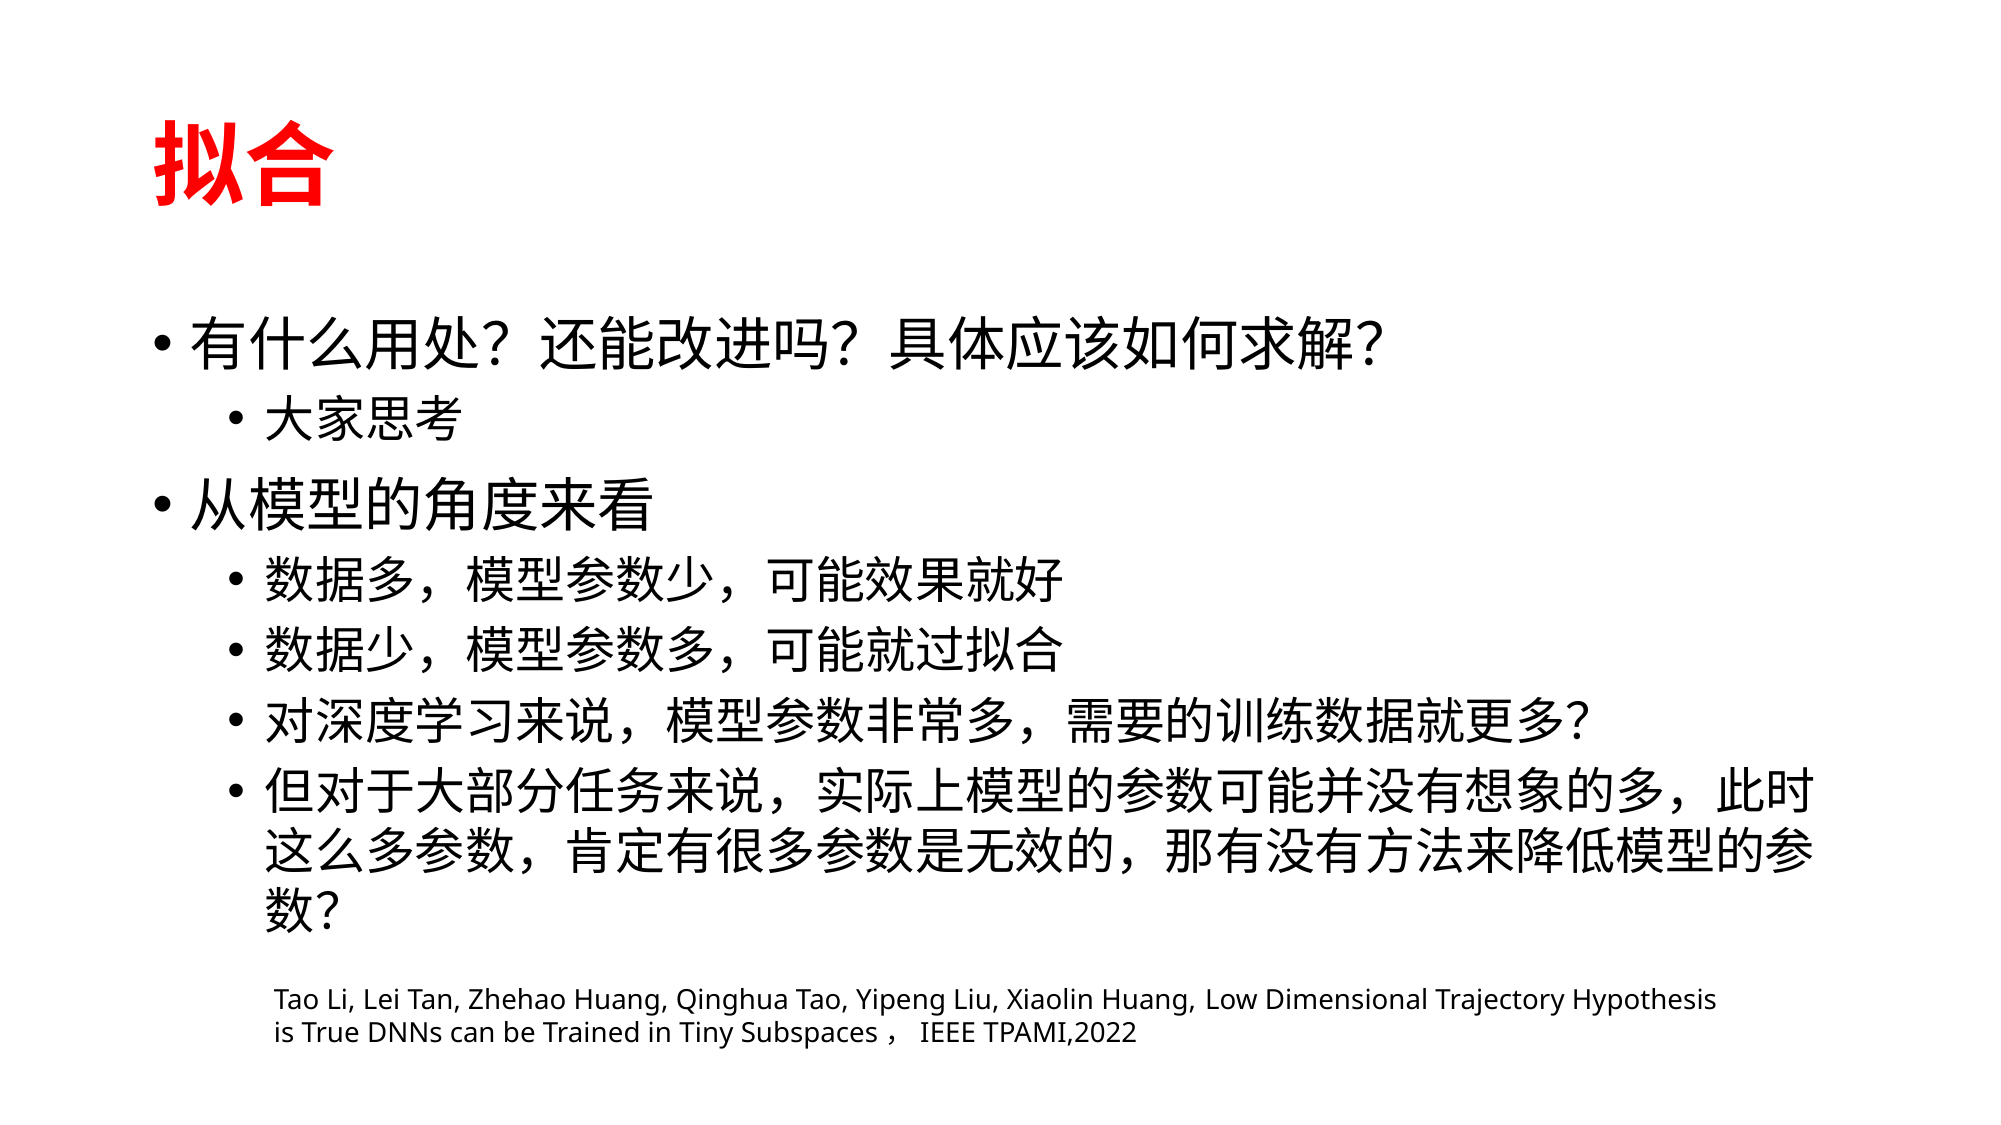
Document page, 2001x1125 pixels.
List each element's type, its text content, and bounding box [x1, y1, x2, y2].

text_box Tao Li, Lei Tan, Zhehao Huang, Qinghua Tao, Yipeng Liu, Xiaolin Huang, Low Dimensional Trajectory Hypothesis is True DNNs can be Trained in Tiny Subspaces，IEEE TPAMI,2022 [259, 974, 1741, 1056]
list 有什么用处？还能改进吗？具体应该如何求解？ 大家思考 从模型的角度来看 数据多，模型参数少，可能效果就好 数据少，模型参数多，可能就过拟合 对深度学习来说，模型参数非常多，需要的训练数据就更多？ 但对于大部分任务来说，实际上模型的参数可能并没有想象的多，此时这么多参数，肯定有很多参数是无效的，那有没有方法来降低模型的参数？ [137, 299, 1863, 1014]
title 拟合 [137, 59, 1863, 278]
